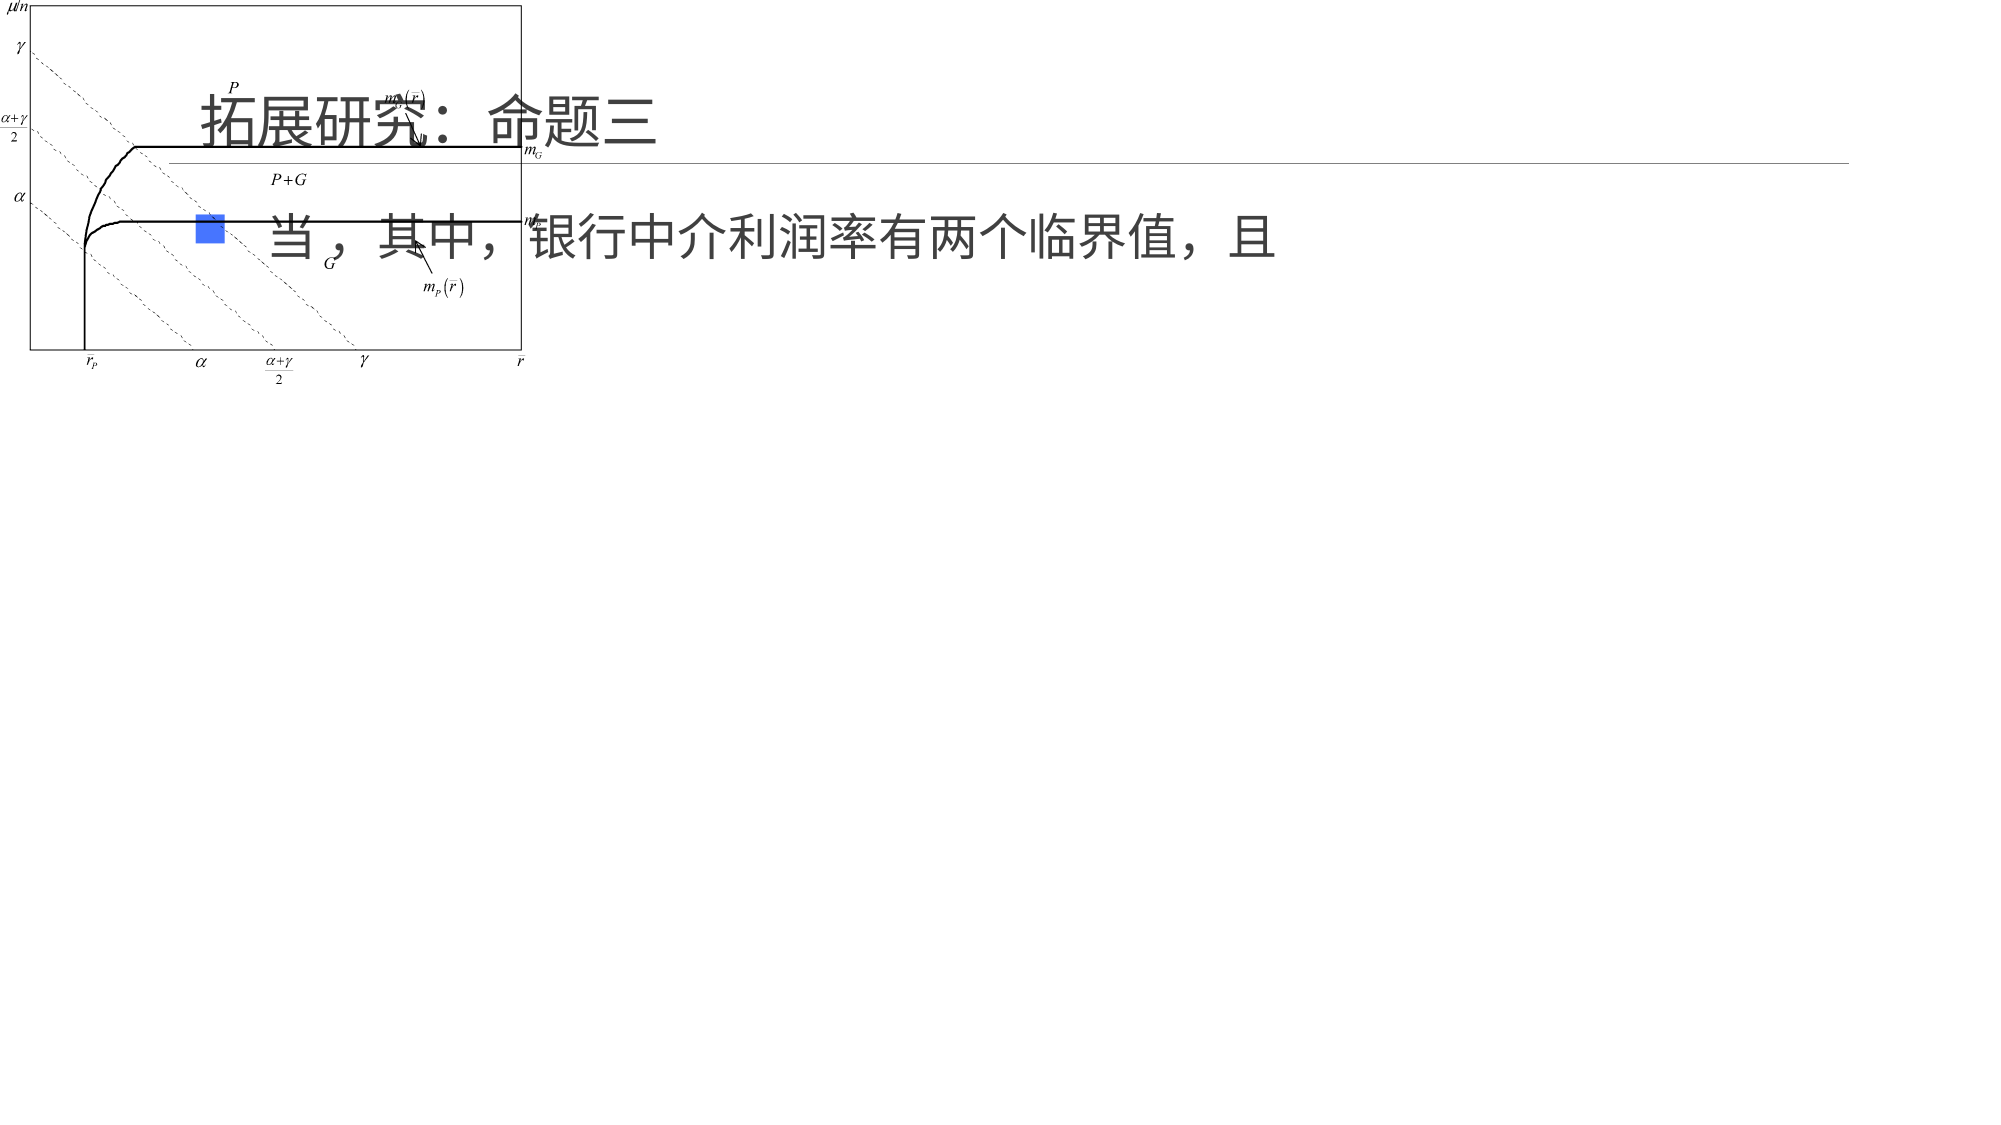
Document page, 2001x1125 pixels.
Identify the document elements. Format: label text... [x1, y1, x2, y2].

picture [0, 0, 543, 384]
title 拓展研究：命题三 [550, 47, 1835, 163]
